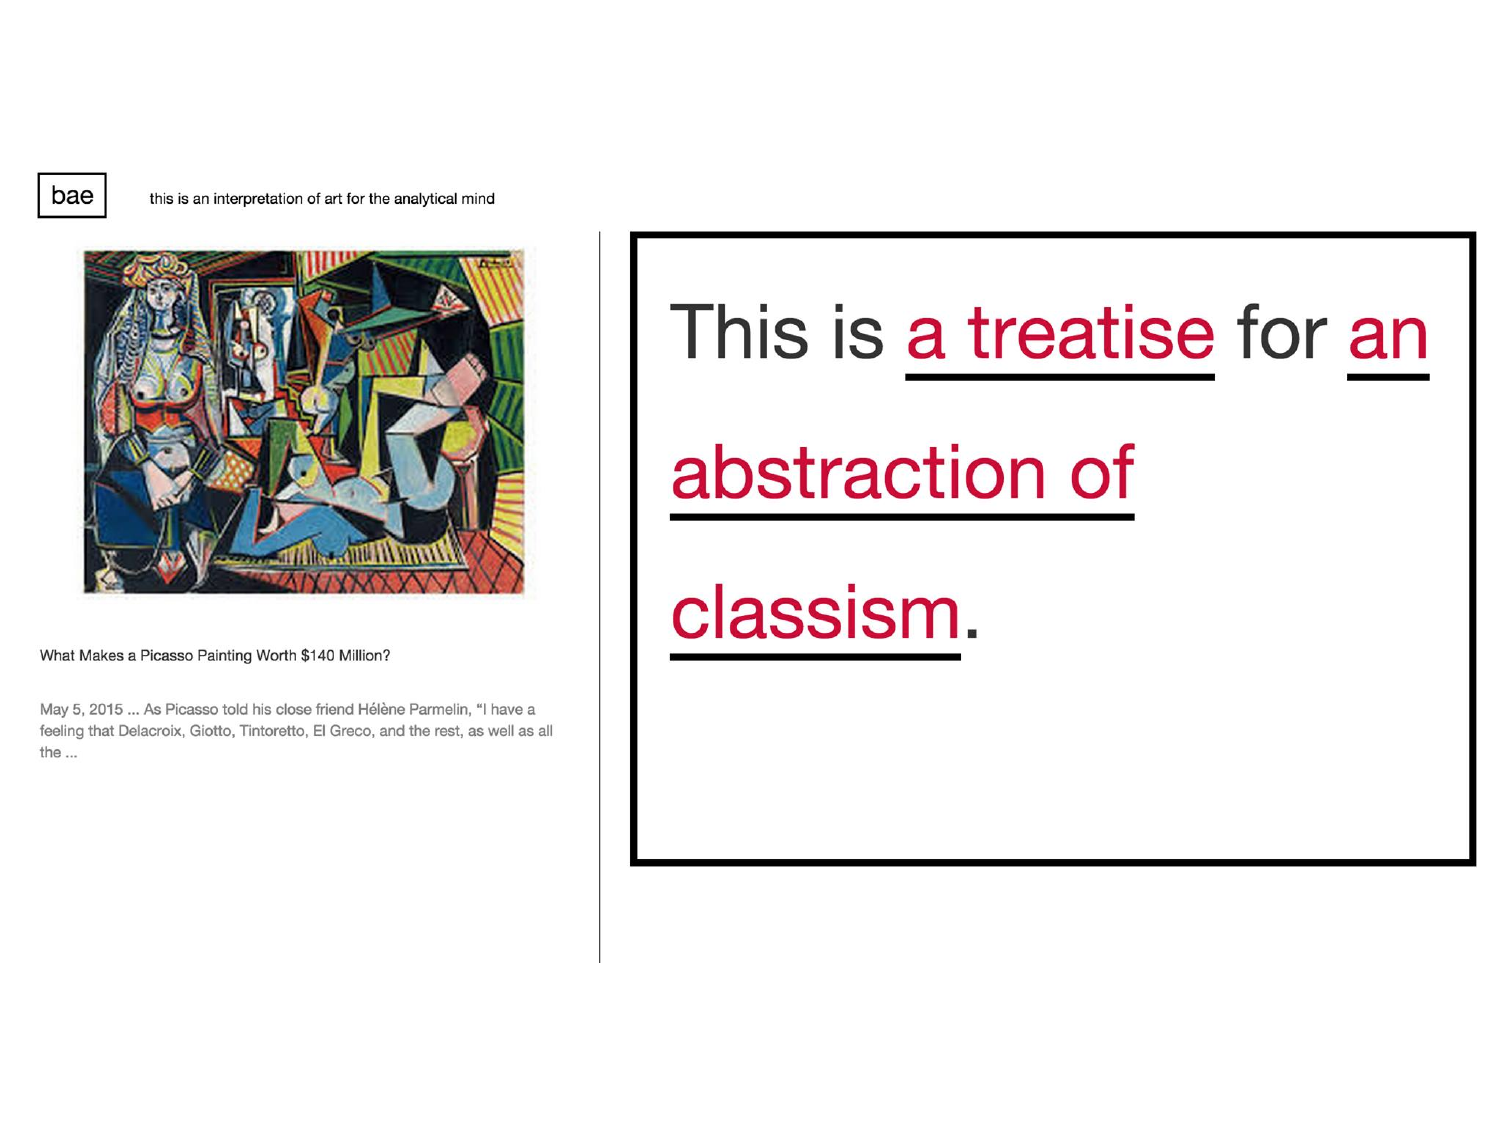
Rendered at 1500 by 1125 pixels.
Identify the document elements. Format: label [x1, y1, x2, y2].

picture [0, 158, 1500, 963]
